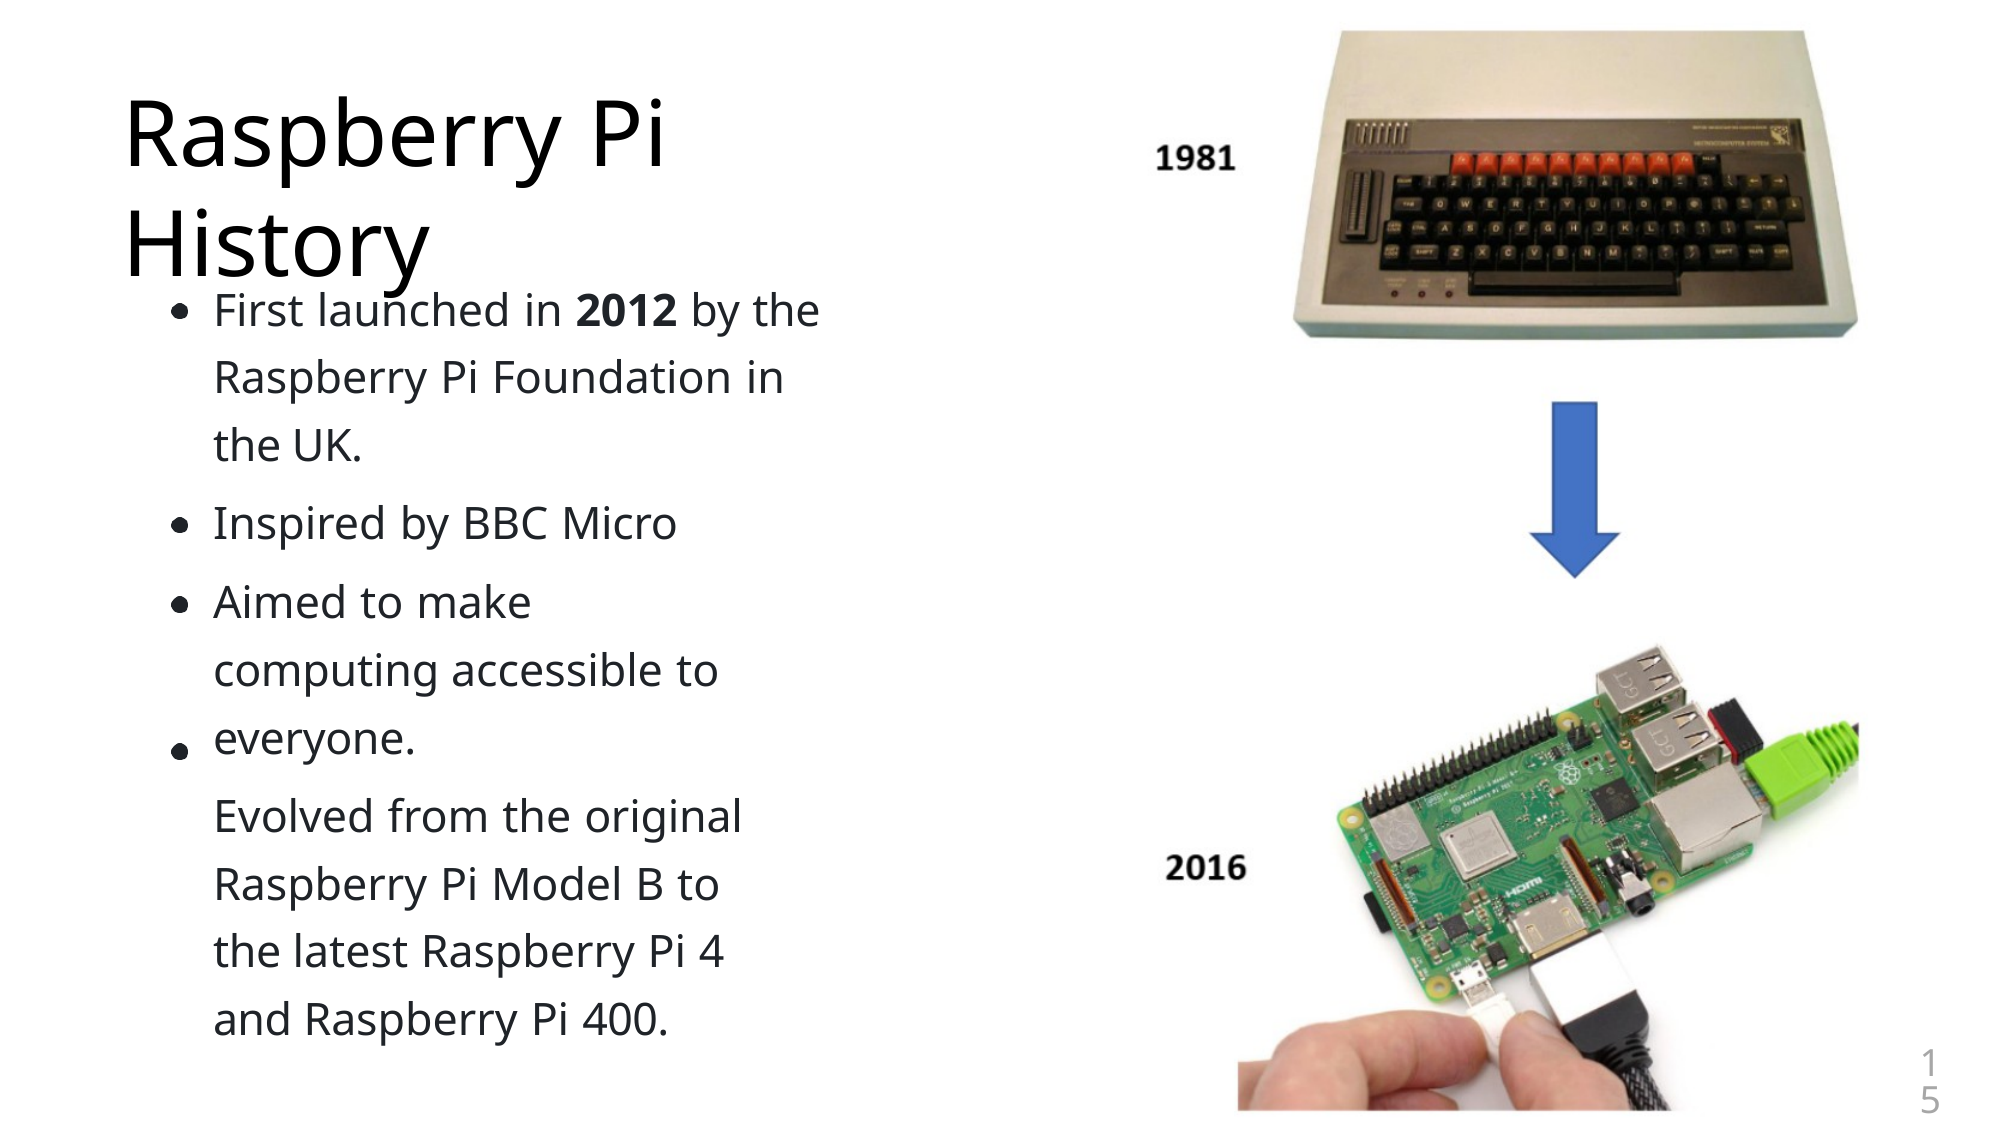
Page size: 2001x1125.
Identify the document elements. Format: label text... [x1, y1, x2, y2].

picture [171, 596, 188, 613]
picture [171, 743, 188, 760]
picture [1099, 3, 1901, 1122]
picture [171, 303, 188, 319]
picture [171, 517, 188, 533]
title Raspberry Pi History [120, 72, 799, 295]
slide_number 15 [1906, 737, 1962, 1125]
text_box First launched in 2012 by the Raspberry Pi Foundation in the UK. Inspired by BBC Micro Aimed to make computing accessible to everyone. Evolved from the original Raspberry Pi Model B to the latest Raspberry Pi 4 and Raspberry Pi 400. [211, 266, 831, 1045]
